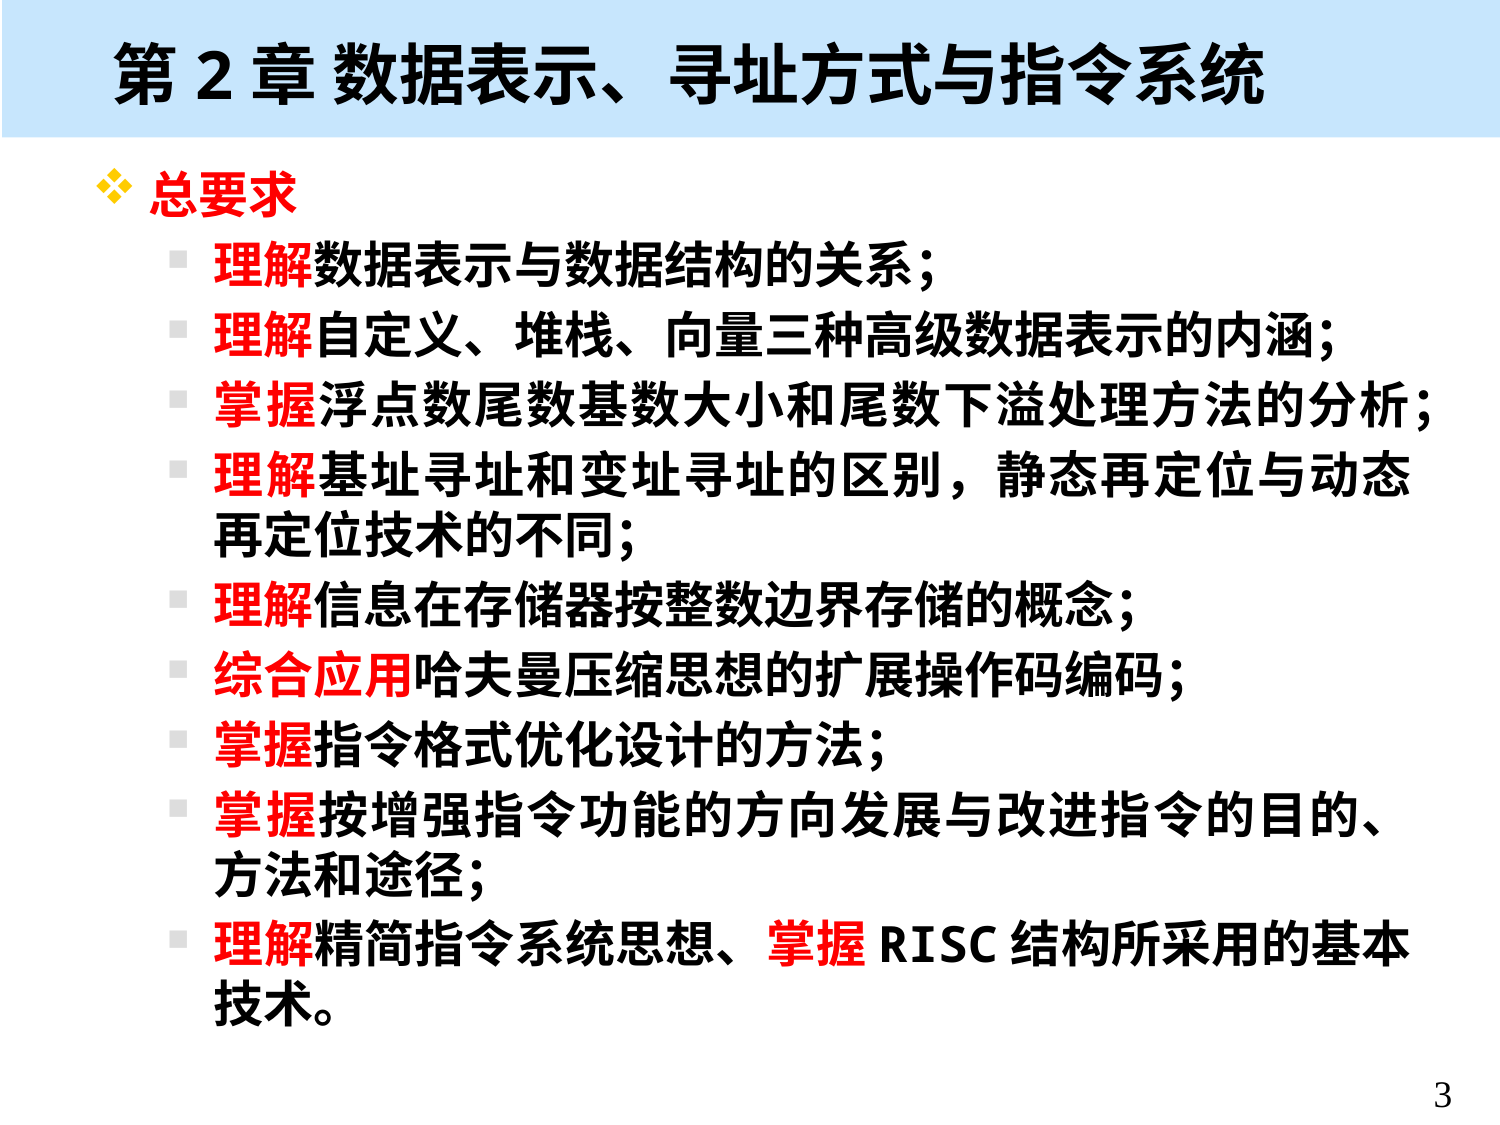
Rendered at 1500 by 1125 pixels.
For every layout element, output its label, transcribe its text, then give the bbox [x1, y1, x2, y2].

title 第2章 数据表示、寻址方式与指令系统 [96, 23, 1472, 124]
list 总要求 理解数据表示与数据结构的关系； 理解自定义、堆栈、向量三种高级数据表示的内涵； 掌握浮点数尾数基数大小和尾数下溢处理方法的分析； 理解基址寻址和变址寻址的区别，静态再定位与动态再定位技术的不同； 理解信息在存储器按整数边界存储的概念； 综合应用哈夫曼压缩思想的扩展操作码编码； 掌握指令格式优化设计的方法； 掌握按增强指令功能的方向发展与改进指令的目的、方法和途径； 理解精简指令系统思想、掌握RISC结构所采用的基本技术。 [76, 167, 1428, 1105]
